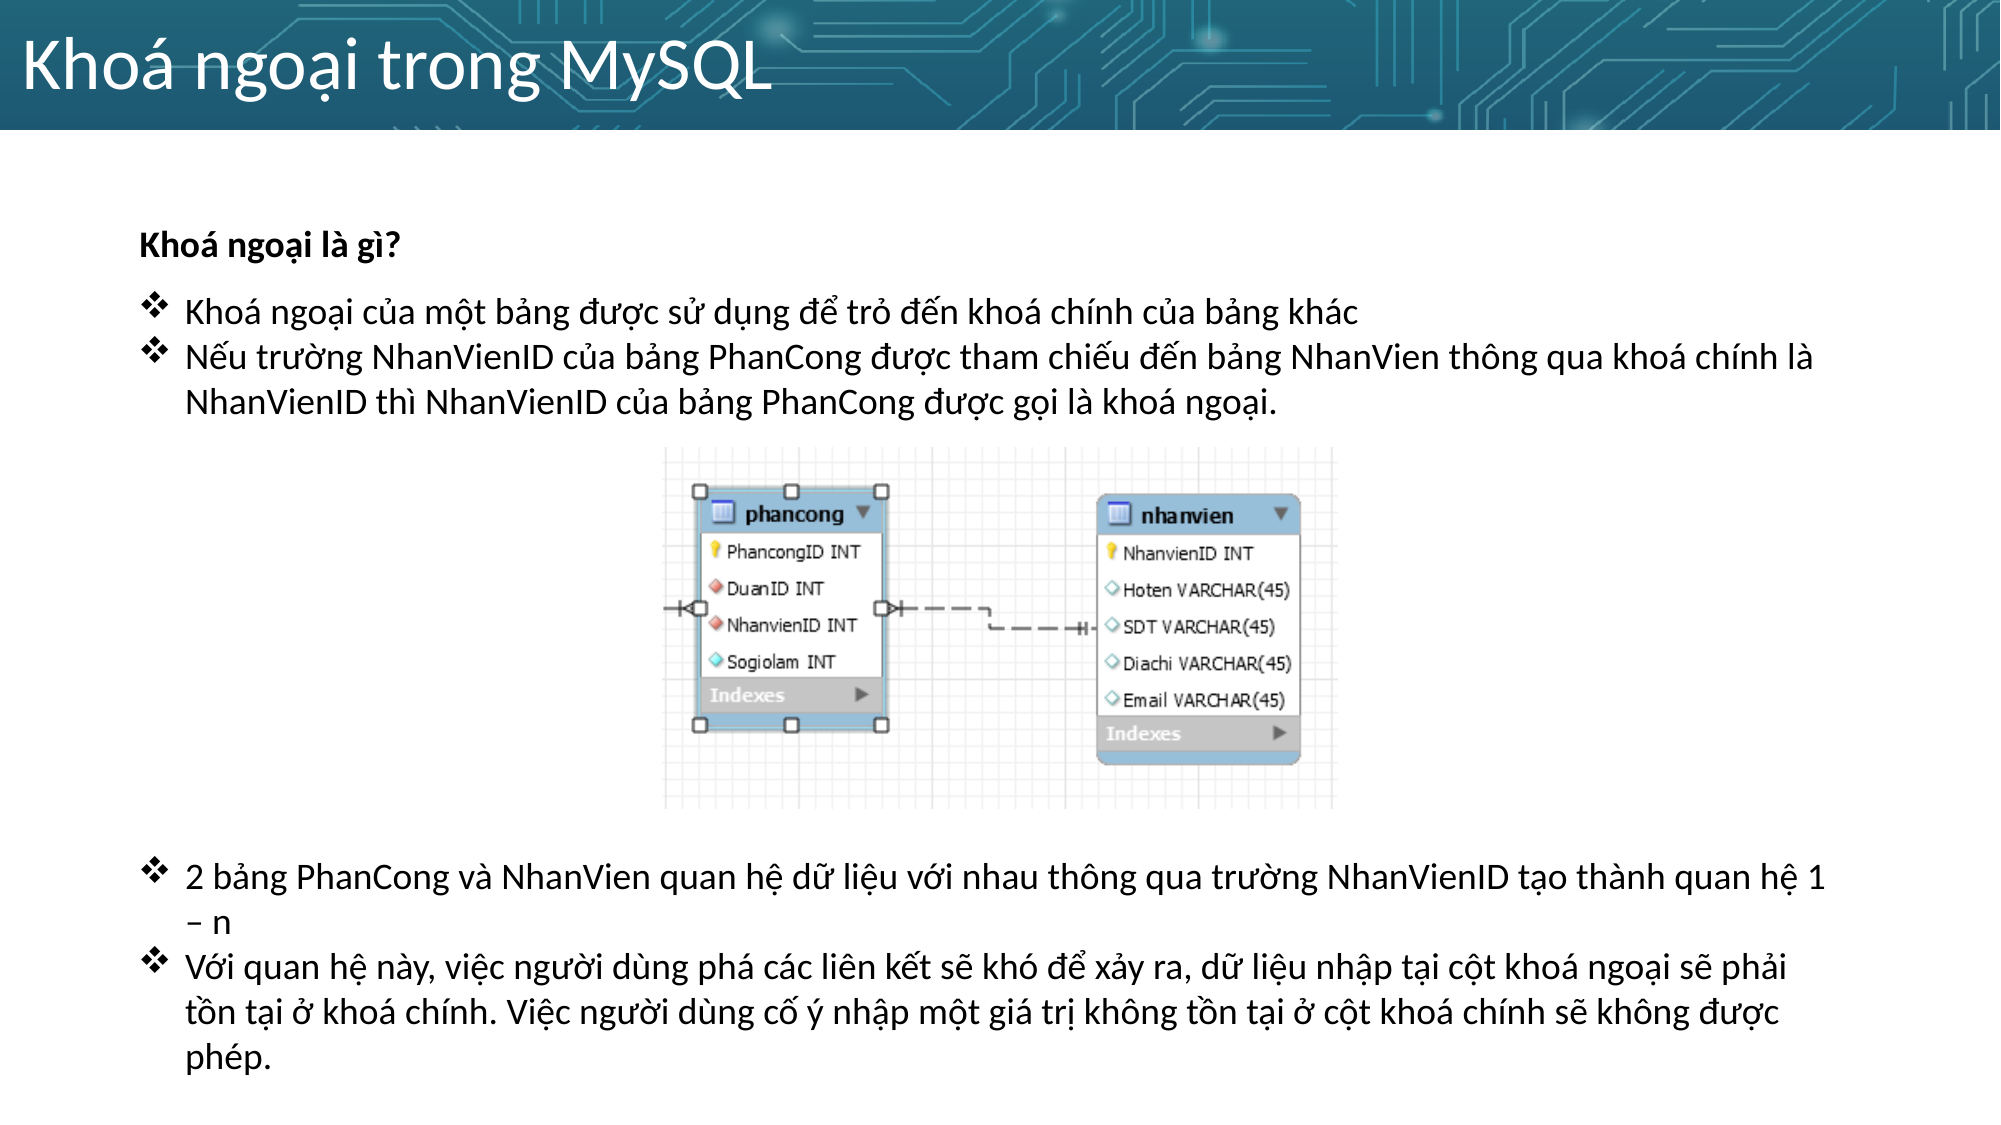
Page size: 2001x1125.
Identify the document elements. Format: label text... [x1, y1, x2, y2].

text_box Khoá ngoại là gì? [124, 212, 418, 272]
text_box Khoá ngoại của một bảng được sử dụng để trỏ đến khoá chính của bảng khác Nếu trường NhanVienID của bảng PhanCong được tham chiếu đến bảng NhanVien thông qua khoá chính là NhanVienID thì NhanVienID của bảng PhanCong được gọi là khoá ngoại. [123, 279, 1845, 430]
picture [661, 447, 1338, 810]
picture [0, 0, 2000, 130]
text_box 2 bảng PhanCong và NhanVien quan hệ dữ liệu với nhau thông qua trường NhanVienID tạo thành quan hệ 1 – n Với quan hệ này, việc người dùng phá các liên kết sẽ khó để xảy ra, dữ liệu nhập tại cột khoá ngoại sẽ phải tồn tại ở khoá chính. Việc người dùng cố ý nhập một giá trị không tồn tại ở cột khoá chính sẽ không được phép. [123, 844, 1845, 1085]
